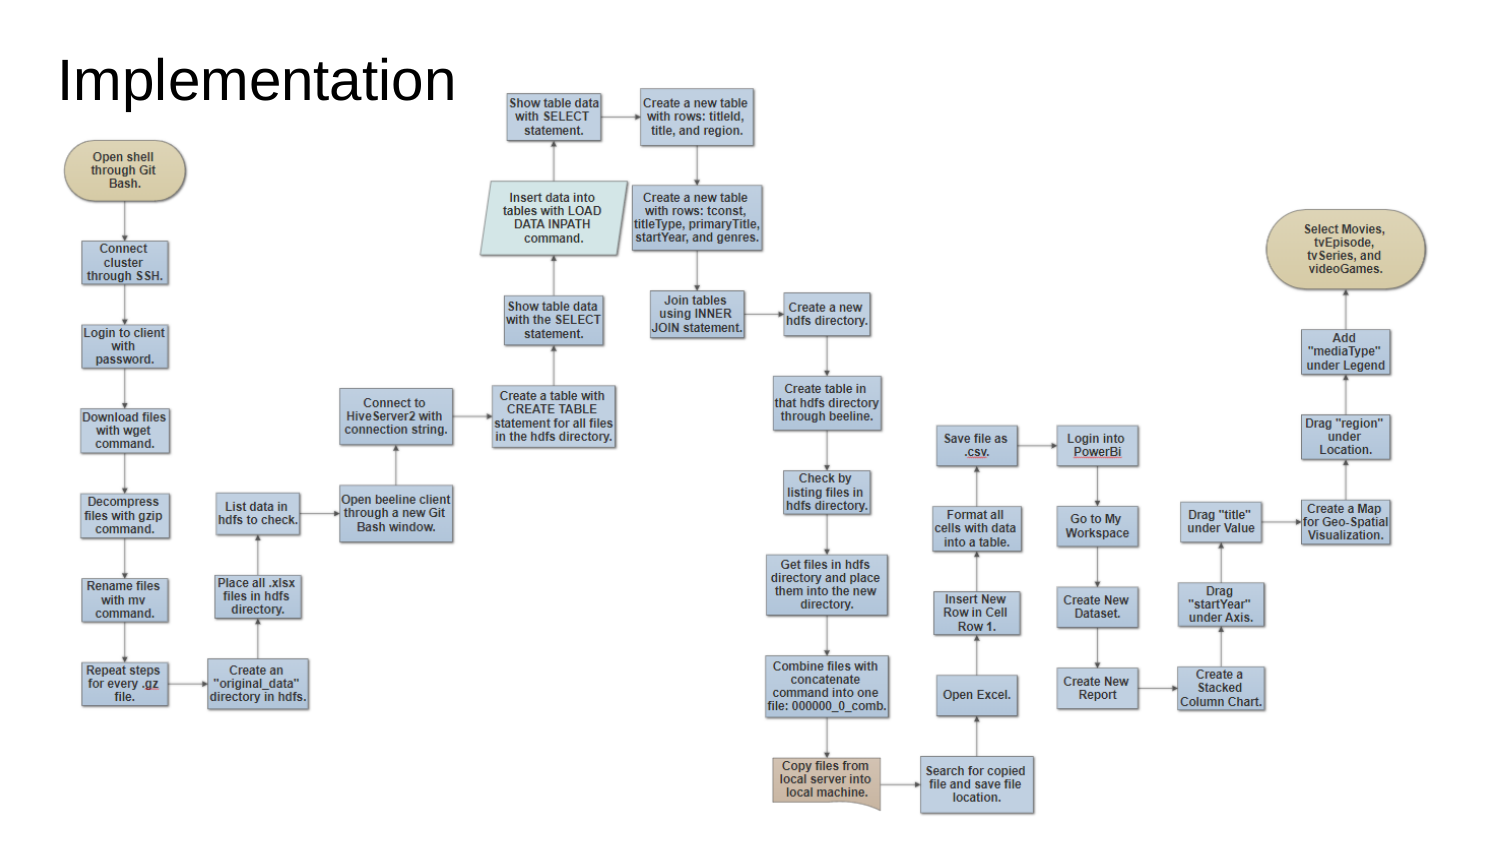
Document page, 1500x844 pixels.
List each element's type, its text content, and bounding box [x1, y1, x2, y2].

picture [53, 83, 1431, 823]
title Implementation [42, 27, 1379, 135]
